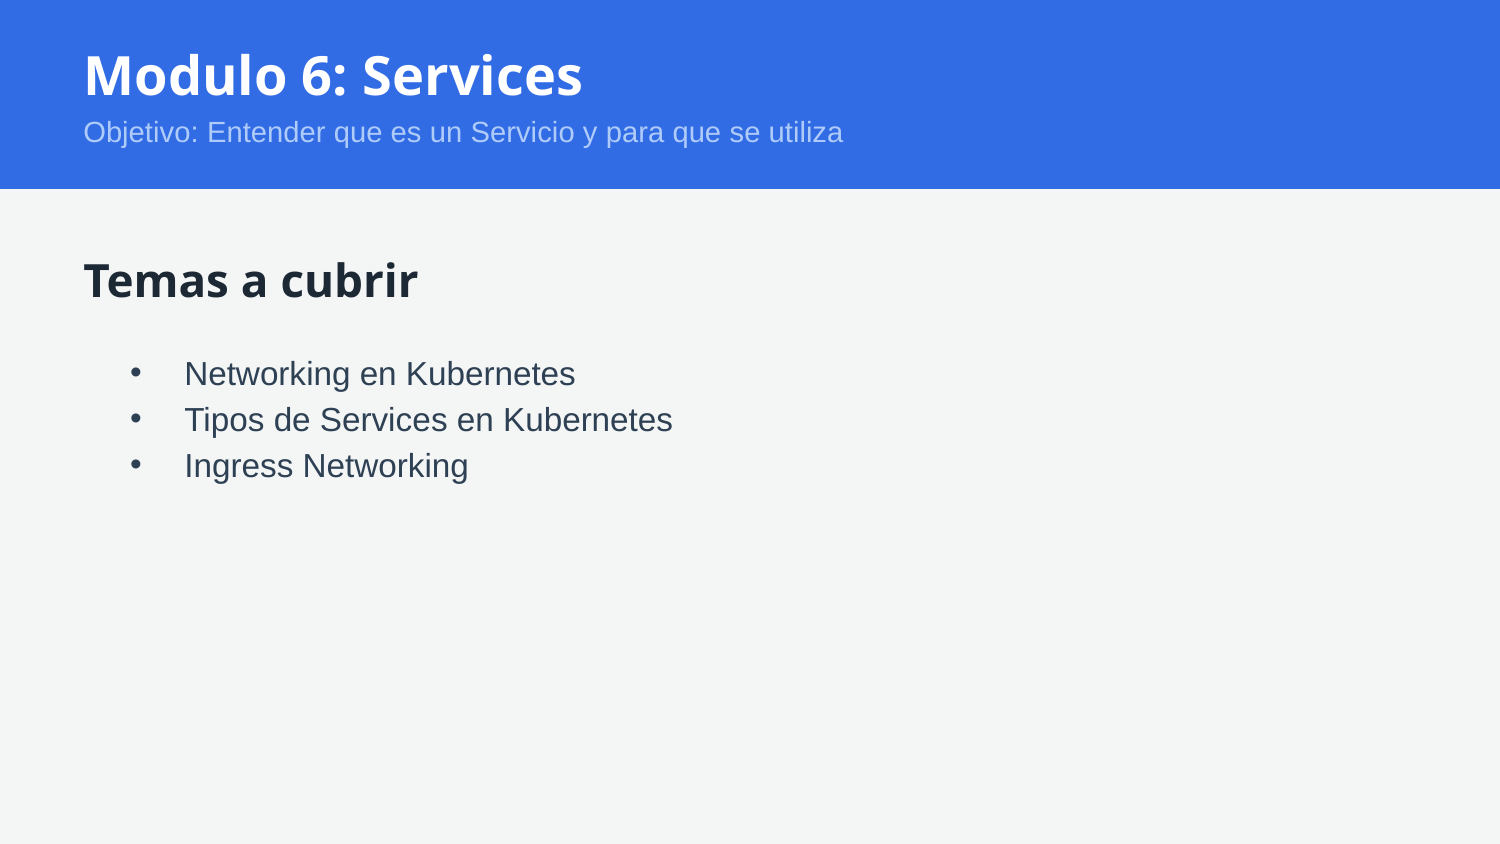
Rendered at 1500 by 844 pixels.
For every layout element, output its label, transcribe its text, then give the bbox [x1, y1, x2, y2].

text_box Modulo 6: Services [83, 41, 1444, 103]
text_box Networking en Kubernetes Tipos de Services en Kubernetes Ingress Networking [83, 346, 1417, 713]
text_box Objetivo: Entender que es un Servicio y para que se utiliza [83, 112, 1444, 148]
text_box Temas a cubrir [83, 251, 1444, 305]
text_box [0, 0, 1500, 189]
